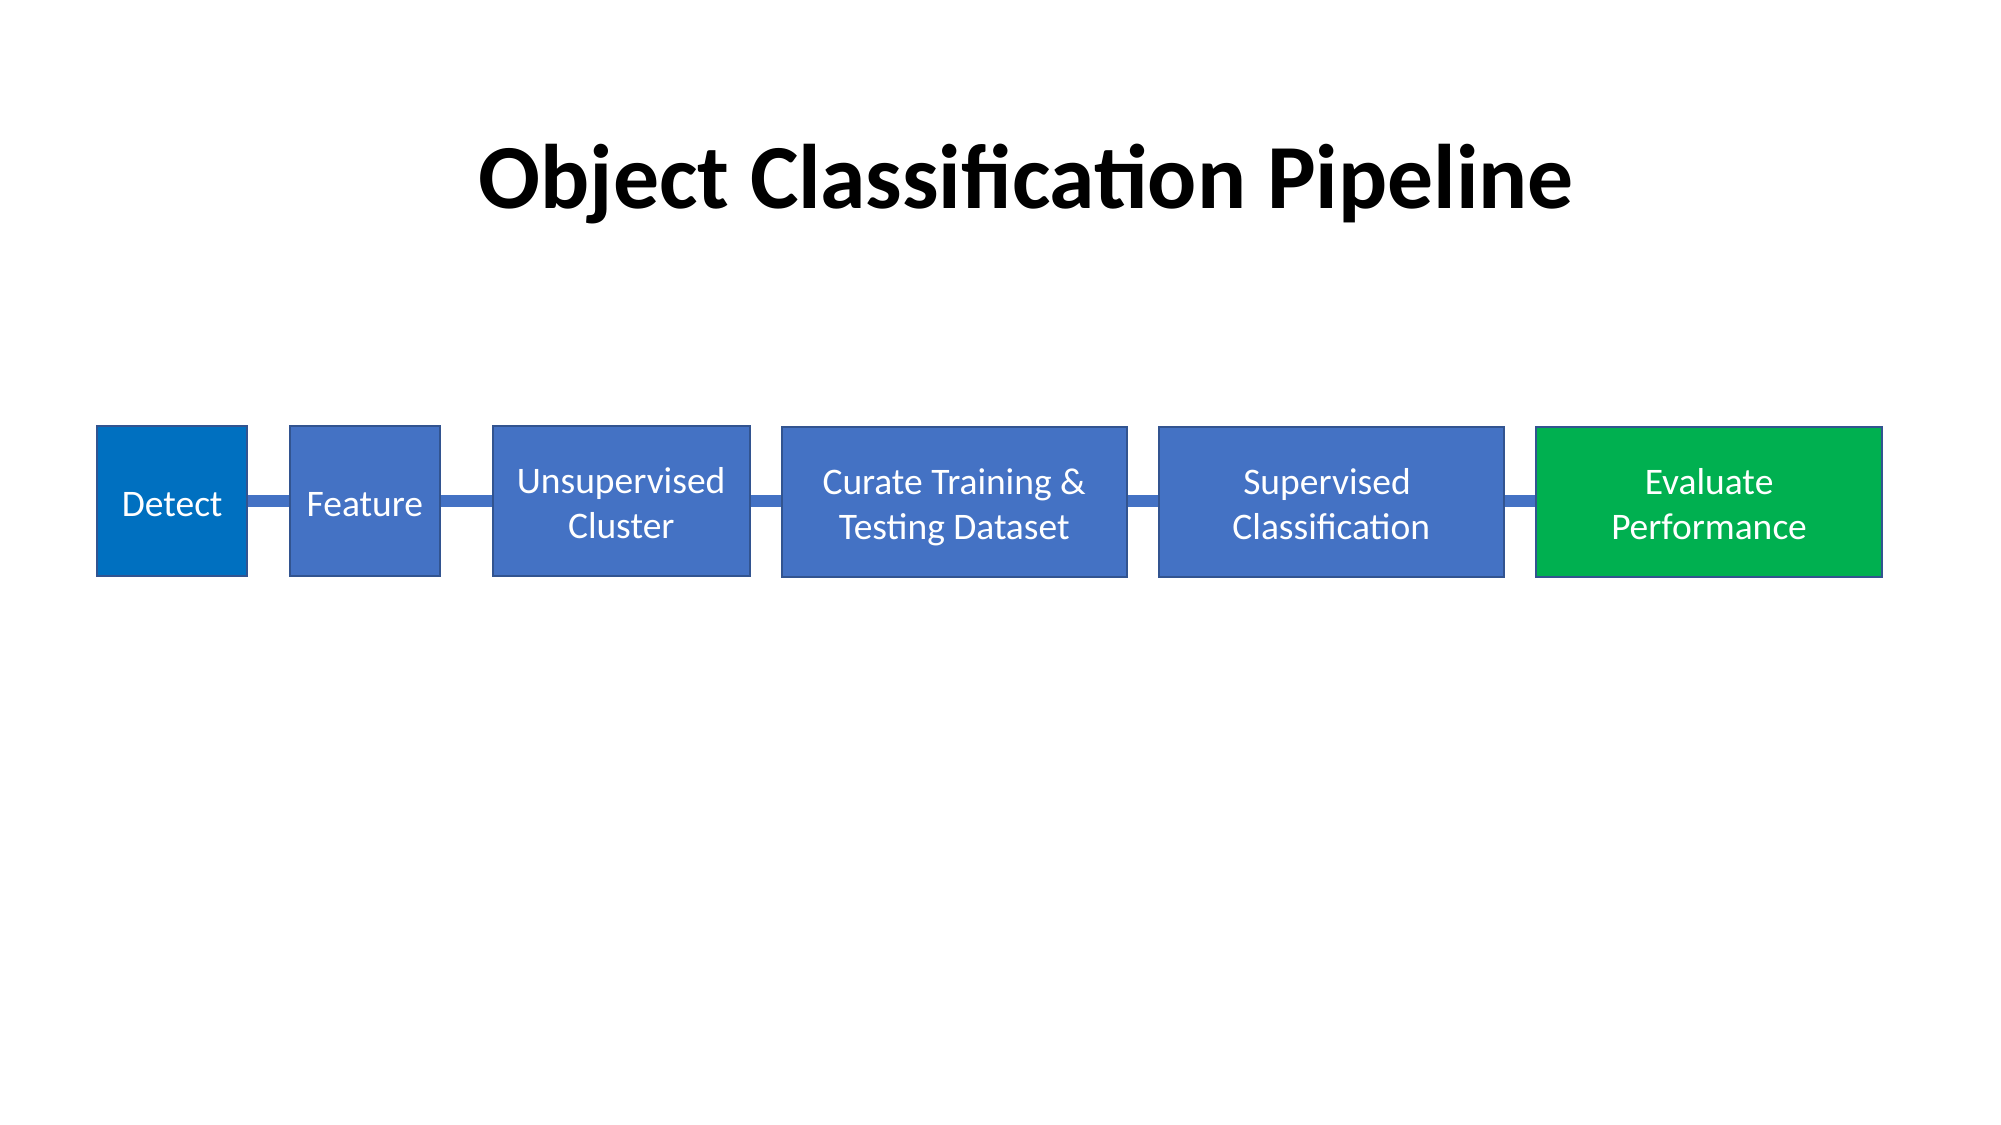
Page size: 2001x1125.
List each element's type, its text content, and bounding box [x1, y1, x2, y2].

text_box Supervised Classification [1158, 502, 1505, 578]
text_box Supervised Classification [1158, 426, 1505, 501]
text_box Unsupervised Cluster [492, 425, 751, 501]
text_box Feature [289, 502, 441, 577]
text_box Curate Training & Testing Dataset [781, 426, 1128, 501]
text_box Object Classification Pipeline [463, 109, 1591, 234]
text_box Detect [96, 425, 248, 577]
text_box Unsupervised Cluster [492, 502, 751, 577]
text_box Feature [289, 425, 441, 501]
text_box Curate Training & Testing Dataset [781, 502, 1128, 578]
text_box Evaluate Performance [1535, 426, 1883, 578]
